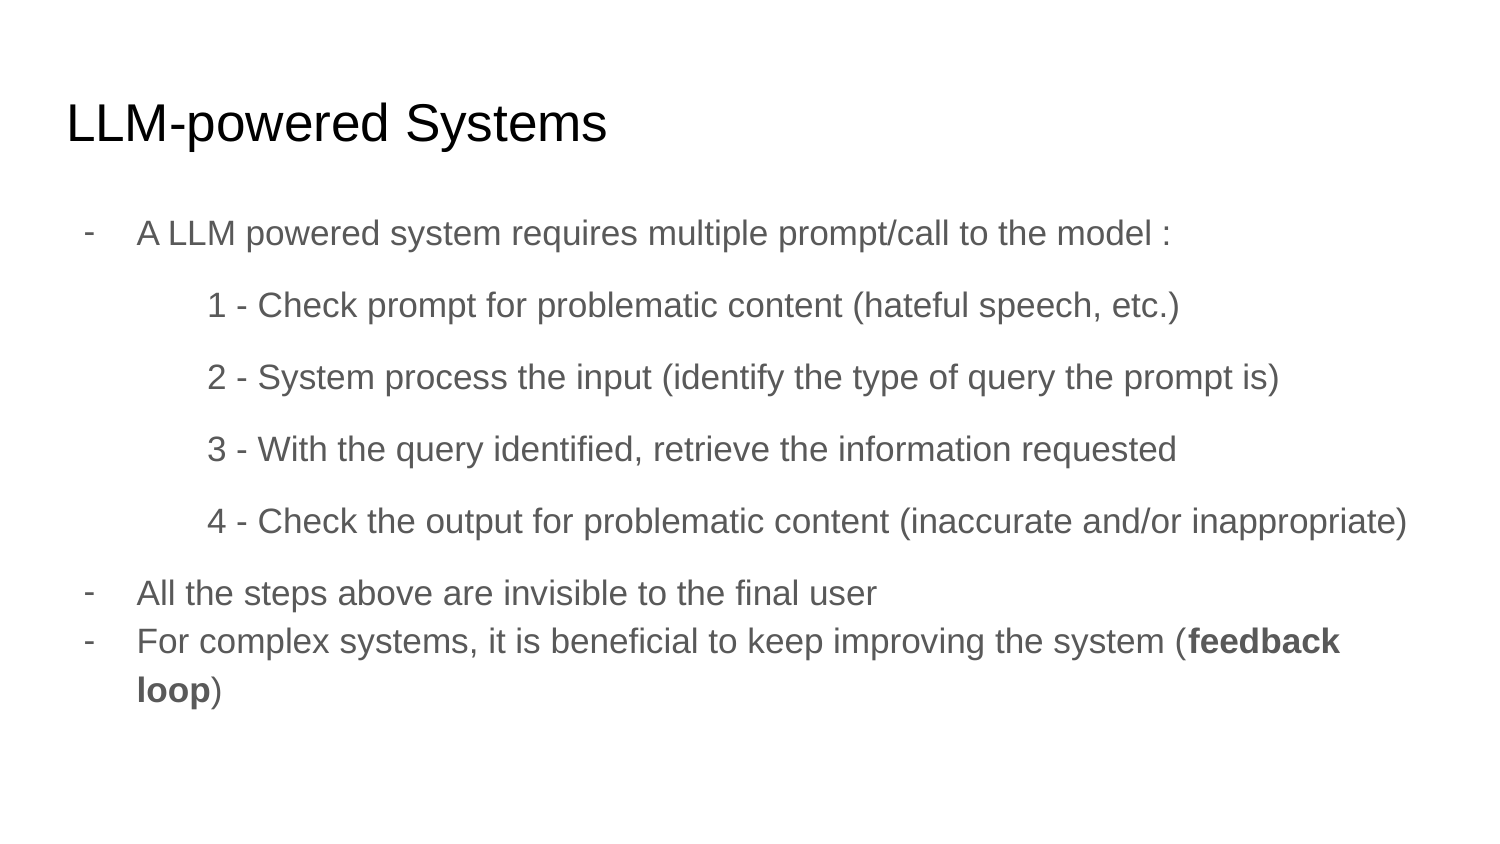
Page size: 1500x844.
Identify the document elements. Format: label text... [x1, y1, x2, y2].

title LLM-powered Systems [51, 72, 1449, 167]
list A LLM powered system requires multiple prompt/call to the model : 1 - Check prompt for problematic content (hateful speech, etc.) 2 - System process the input (identify the type of query the prompt is) 3 - With the query identified, retrieve the information requested 4 - Check the output for problematic content (inaccurate and/or inappropriate) All the steps above are invisible to the final user For complex systems, it is beneficial to keep improving the system (feedback loop) [51, 189, 1449, 750]
